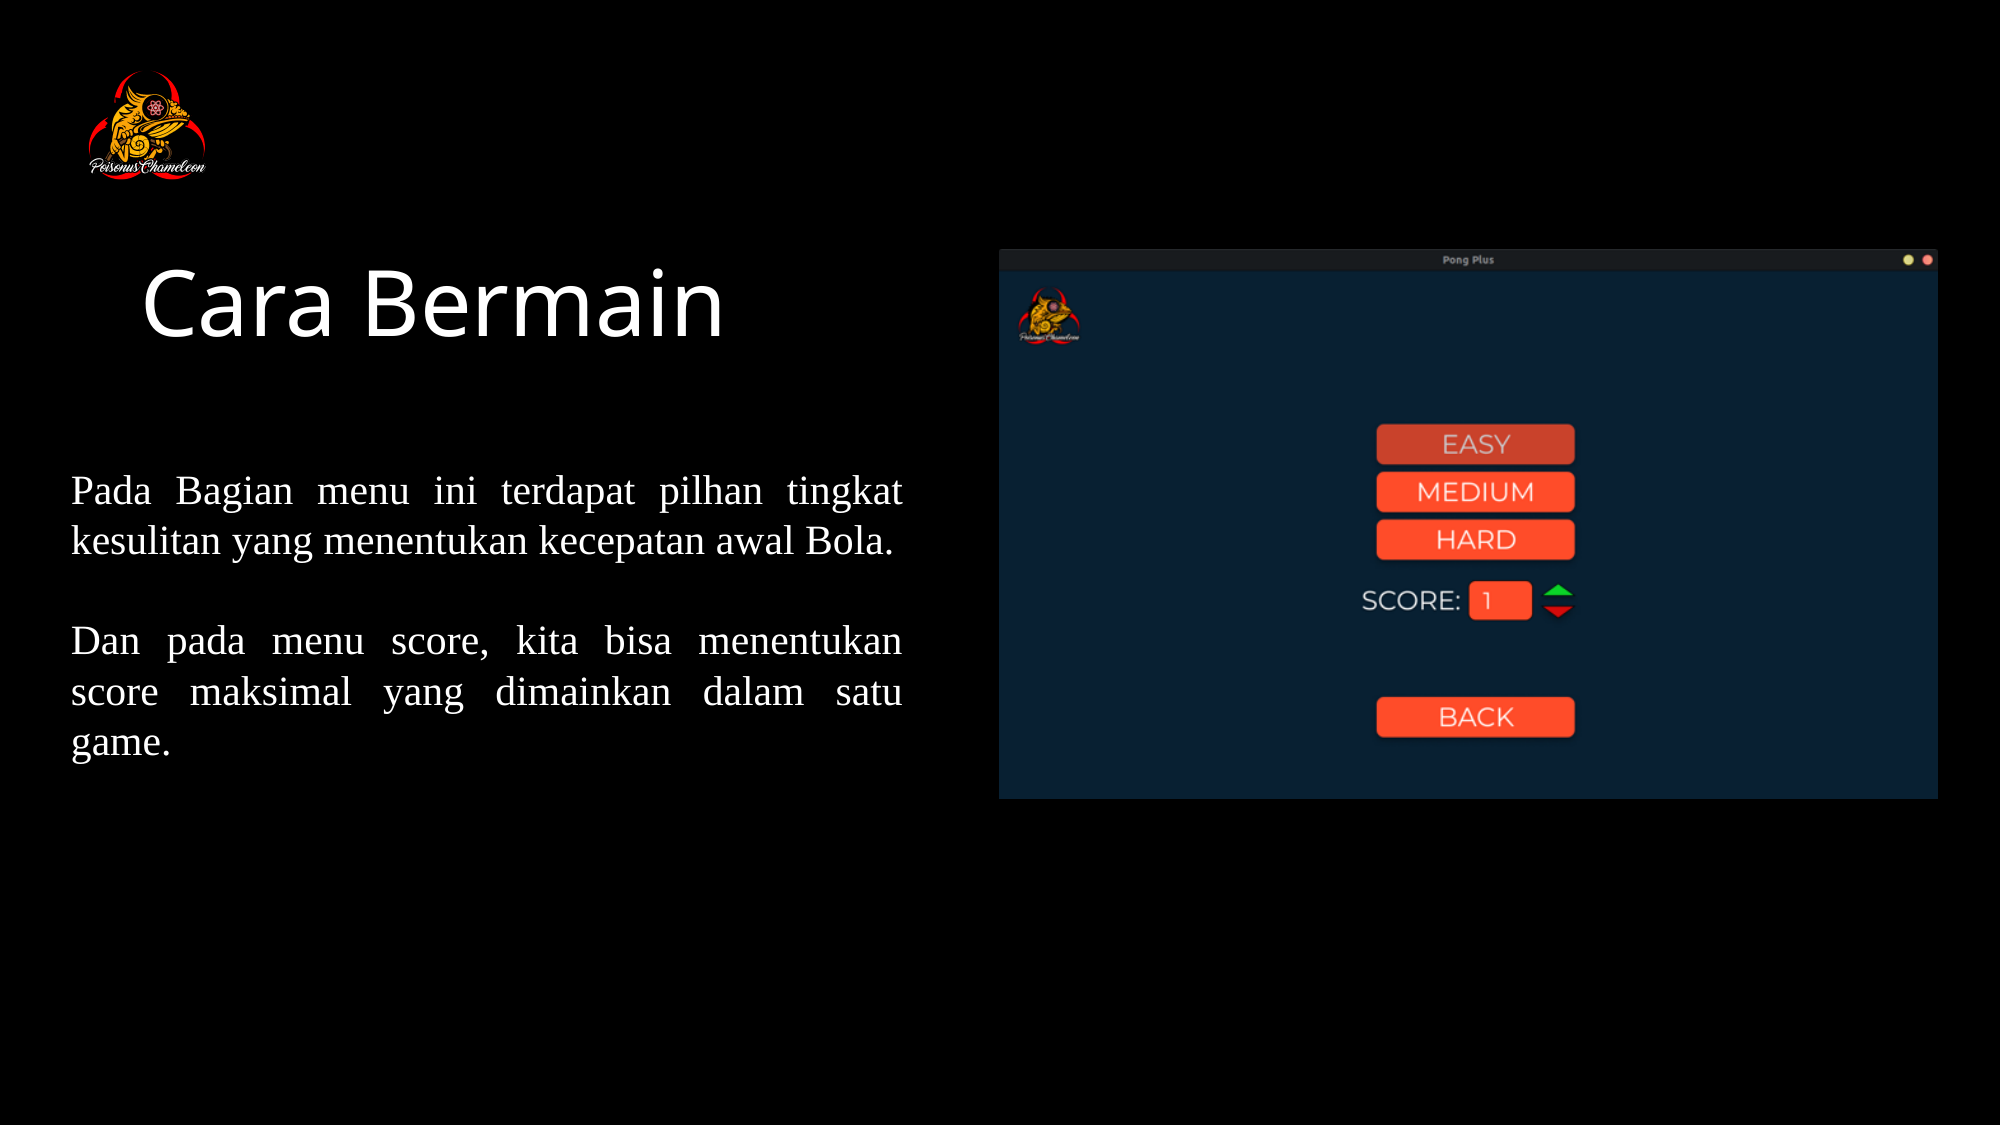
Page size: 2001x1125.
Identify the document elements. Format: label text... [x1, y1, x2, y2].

text_box Pada Bagian menu ini terdapat pilhan tingkat kesulitan yang menentukan kecepatan awal Bola. Dan pada menu score, kita bisa menentukan score maksimal yang dimainkan dalam satu game. [56, 455, 919, 771]
picture [71, 58, 218, 196]
title Cara Bermain [125, 249, 999, 393]
picture [999, 249, 1938, 799]
